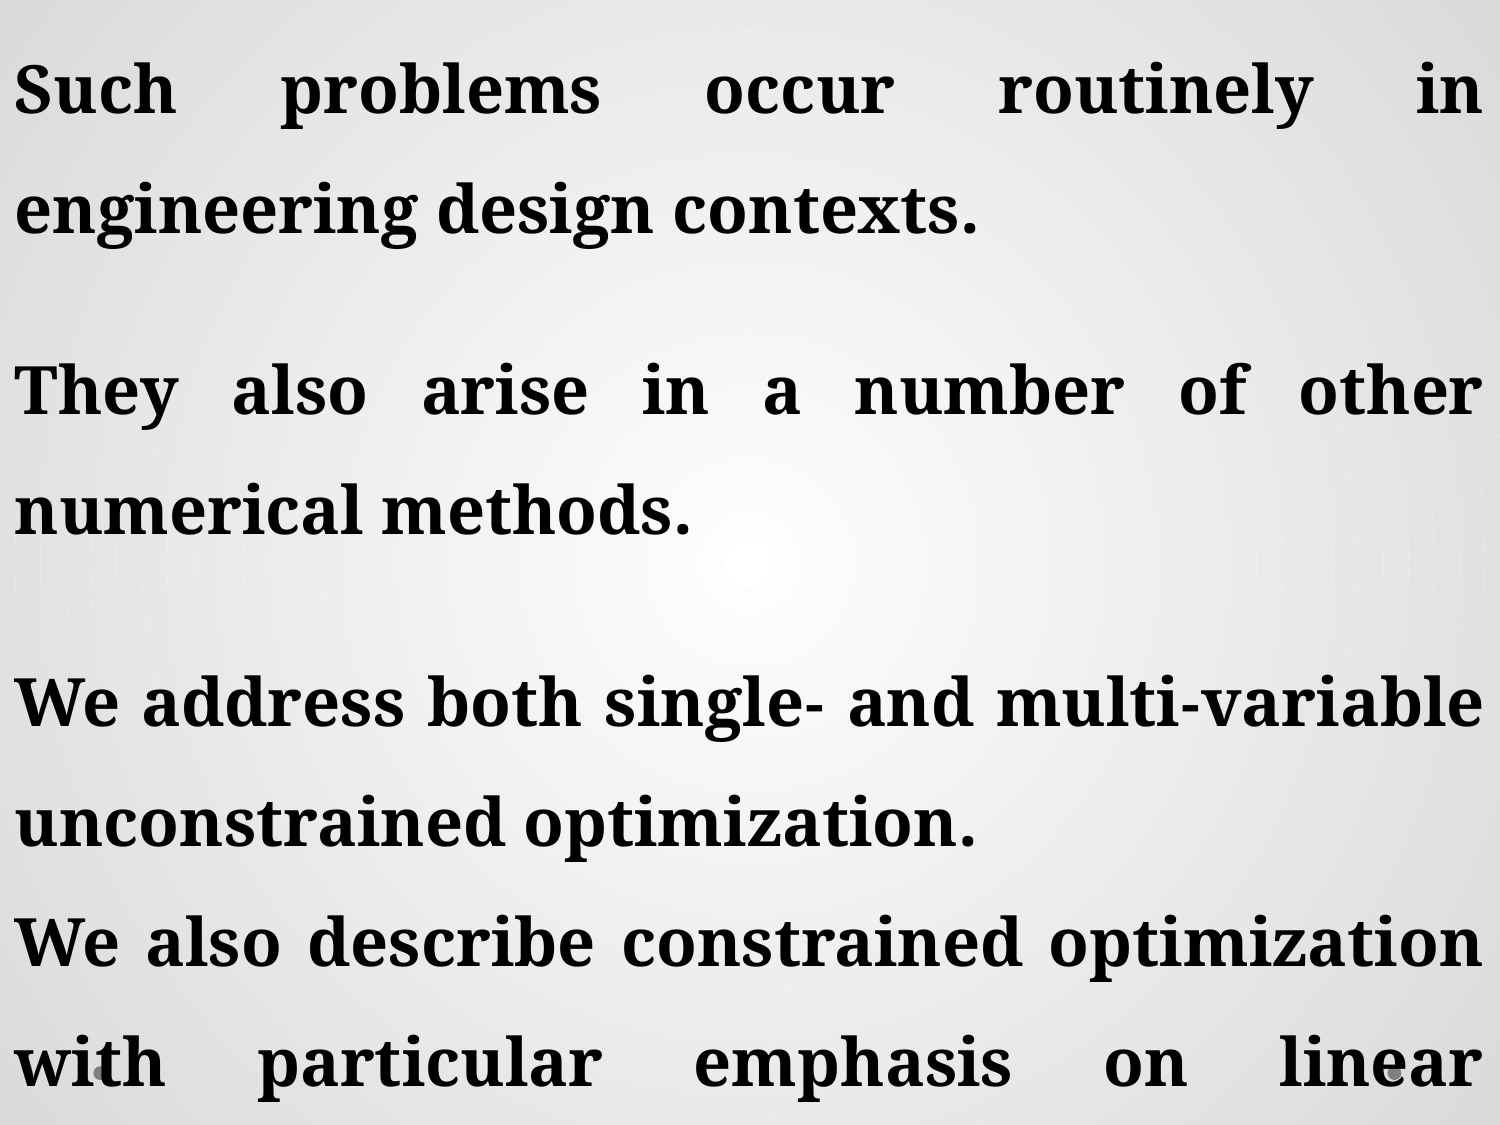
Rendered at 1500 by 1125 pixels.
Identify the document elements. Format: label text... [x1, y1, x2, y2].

text_box They also arise in a number of other numerical methods. [0, 301, 1500, 556]
text_box Such problems occur routinely in engineering design contexts. [0, 0, 1500, 255]
text_box We address both single- and multi-variable unconstrained optimization. We also describe constrained optimization with particular emphasis on linear programming. [0, 612, 1500, 1125]
